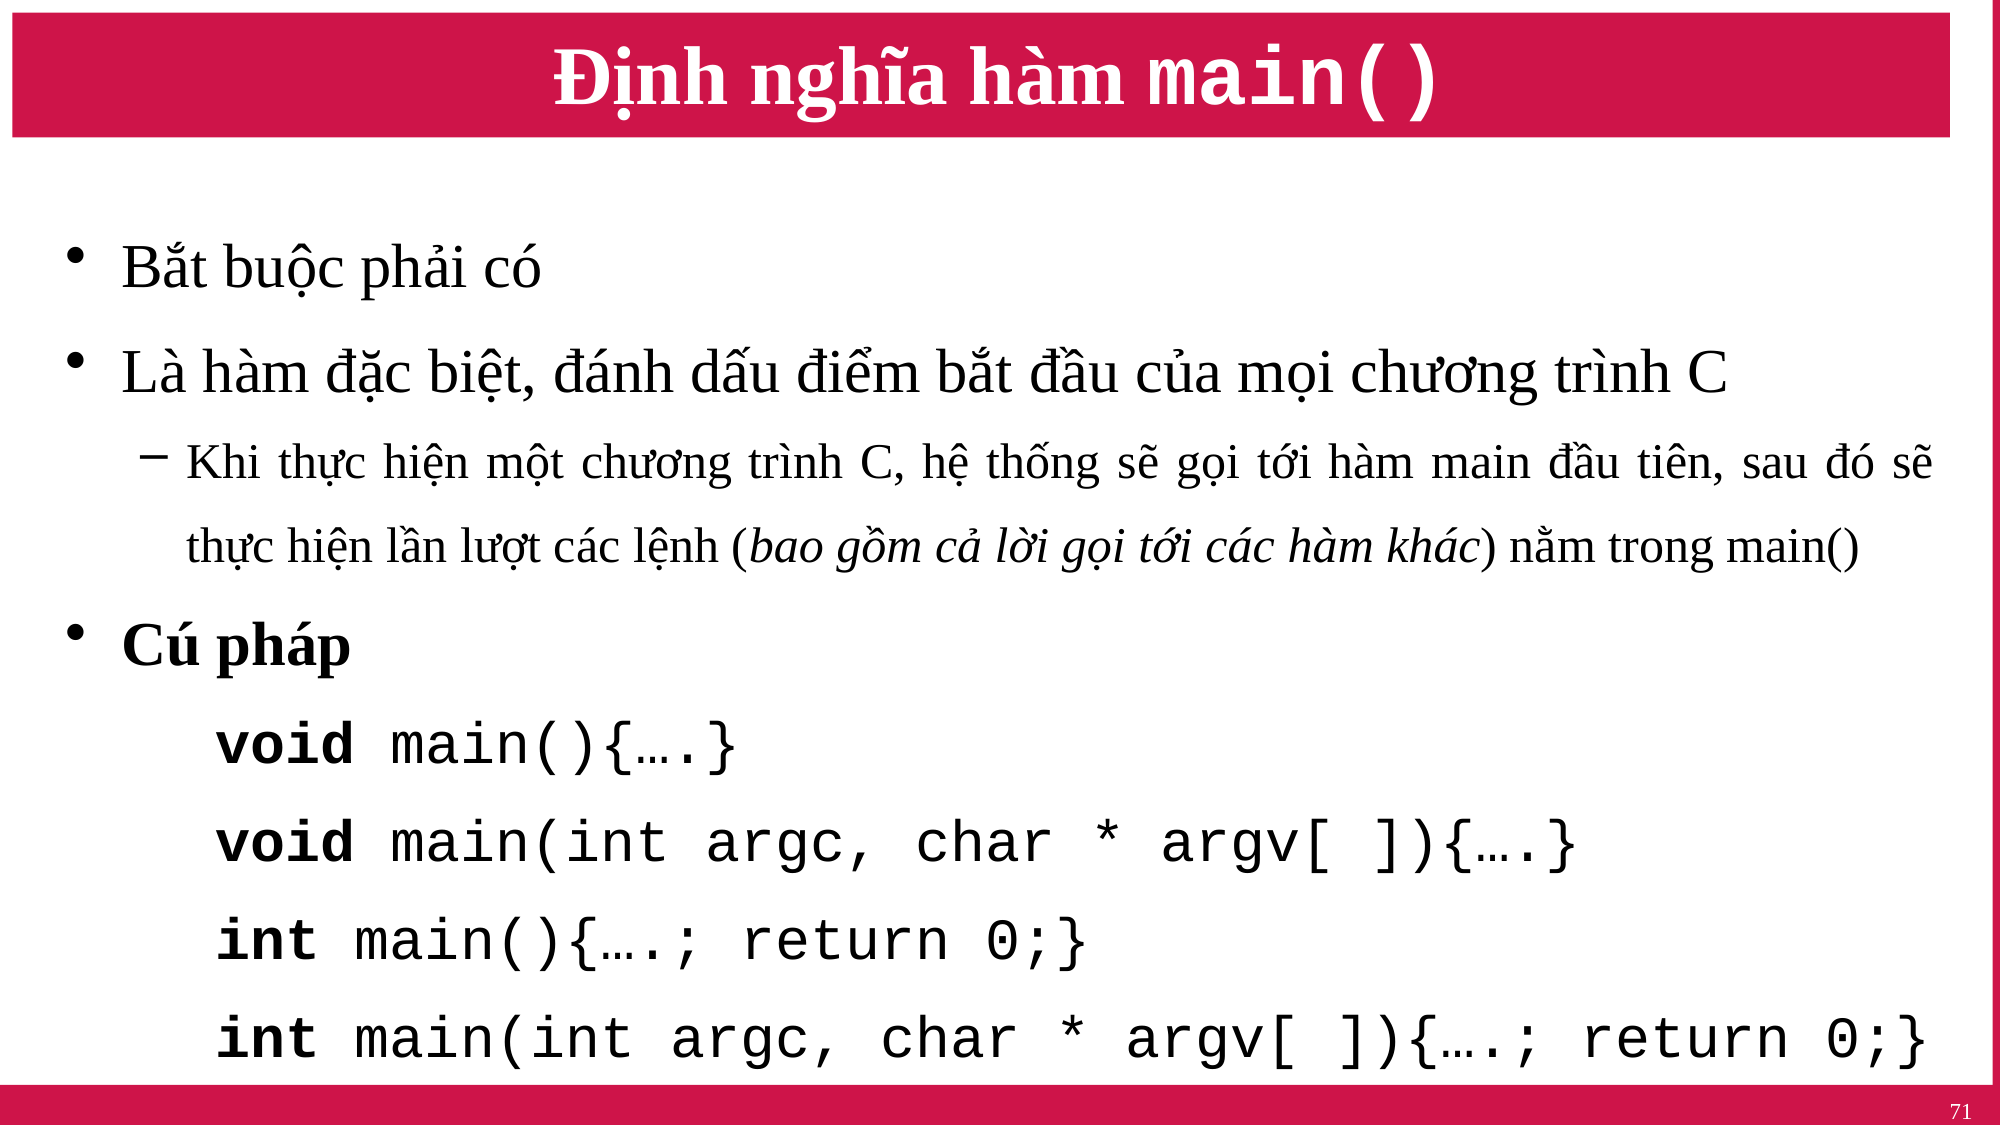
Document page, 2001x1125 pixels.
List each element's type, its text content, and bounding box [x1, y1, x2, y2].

title Định nghĩa hàm main() [99, 24, 1900, 118]
list Bắt buộc phải có Là hàm đặc biệt, đánh dấu điểm bắt đầu của mọi chương trình C Khi thực hiện một chương trình C, hệ thống sẽ gọi tới hàm main đầu tiên, sau đó sẽ thực hiện lần lượt các lệnh (bao gồm cả lời gọi tới các hàm khác) nằm trong main() Cú pháp void main(){….} void main(int argc, char * argv[ ]){….} int main(){….; return 0;} int main(int argc, char * argv[ ]){….; return 0;} [50, 187, 1950, 1063]
slide_number 71 [1520, 1074, 1988, 1113]
